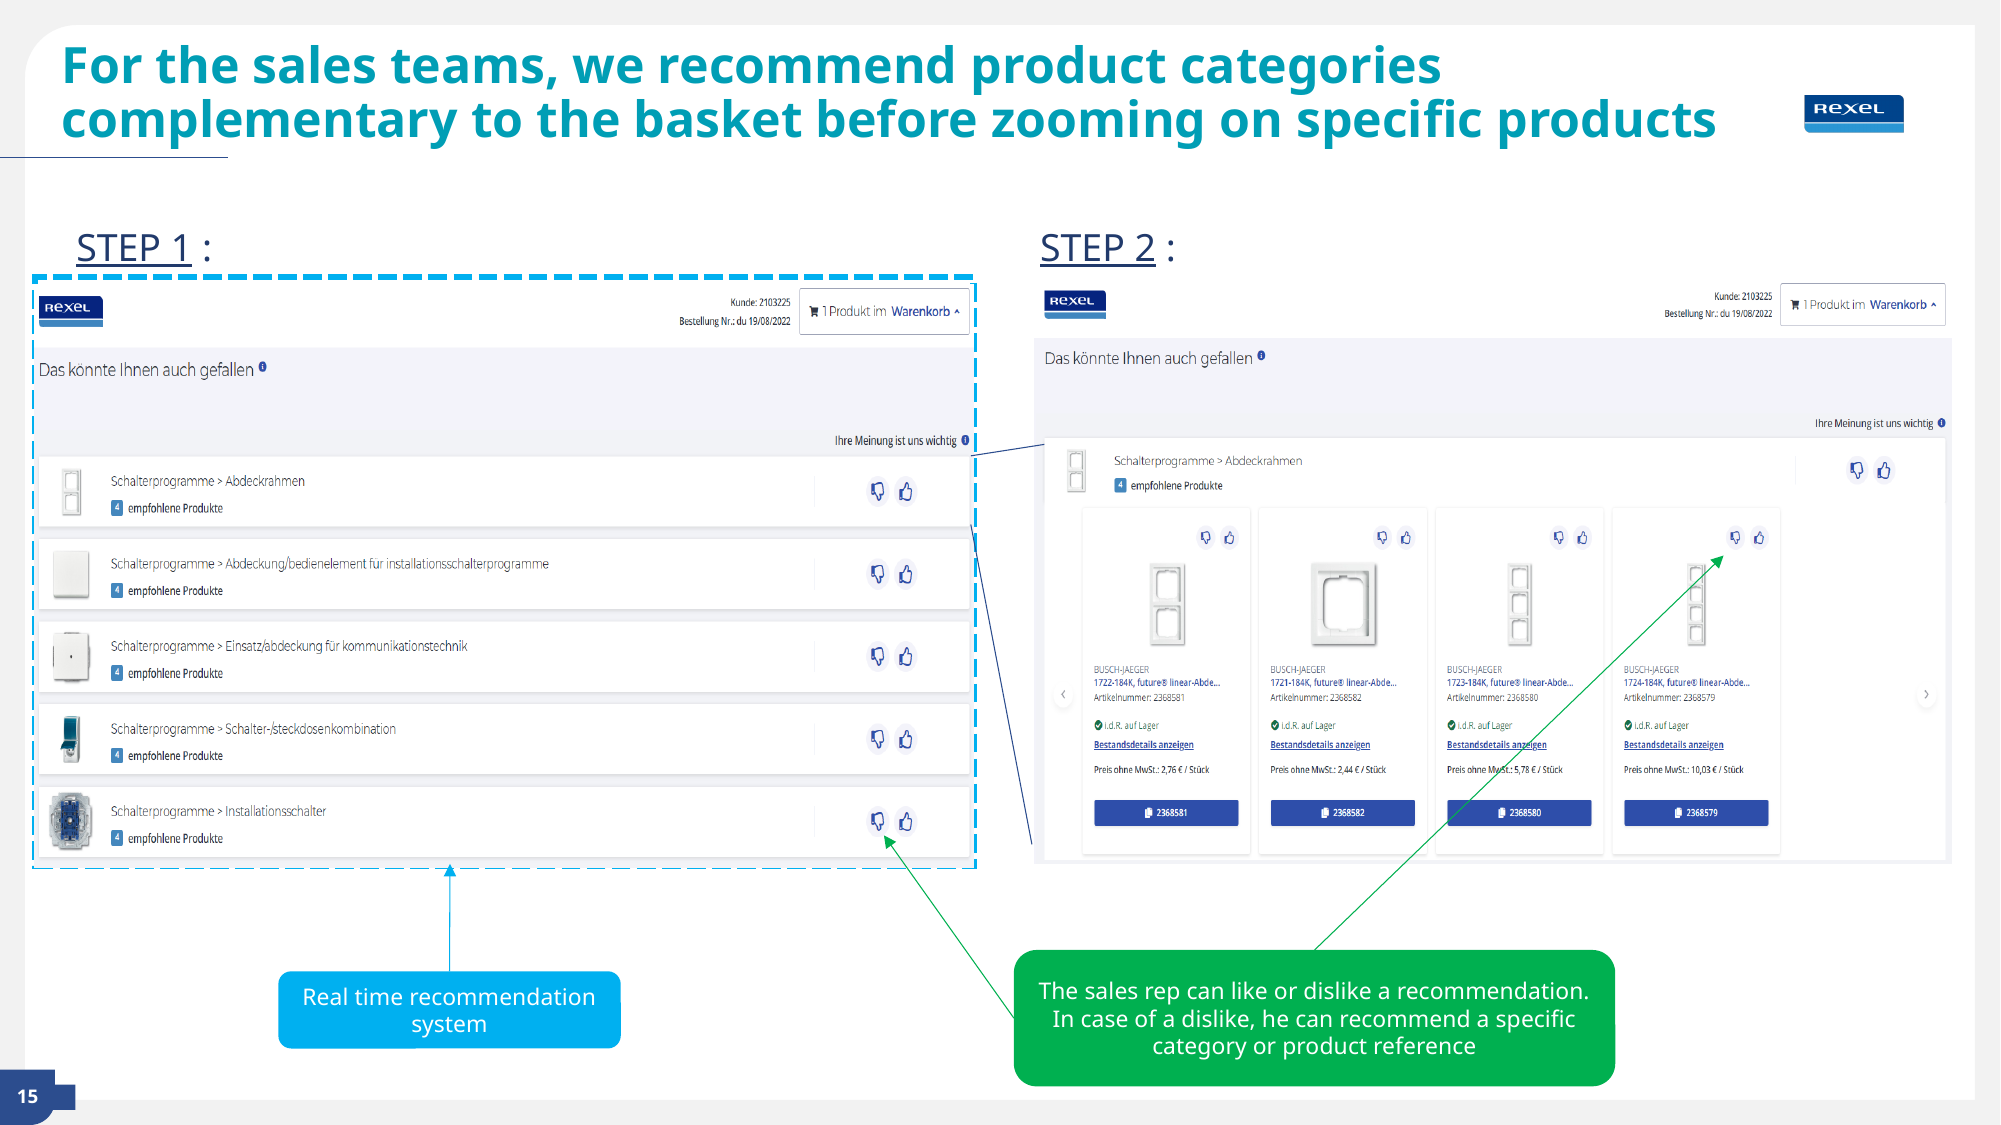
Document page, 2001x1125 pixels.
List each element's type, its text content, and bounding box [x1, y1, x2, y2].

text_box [1314, 555, 1724, 950]
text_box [970, 524, 1032, 845]
title For the sales teams, we recommend product categories complementary to the basket before zooming on specific products [61, 38, 1819, 149]
text_box The sales rep can like or dislike a recommendation. In case of a dislike, he can recommend a specific category or product reference [1012, 948, 1617, 1088]
picture [1819, 95, 1905, 133]
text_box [883, 835, 1014, 1019]
picture [1034, 280, 1952, 864]
text_box [34, 276, 975, 287]
text_box STEP 1 : [61, 216, 318, 277]
picture [34, 284, 974, 868]
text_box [970, 444, 1045, 456]
text_box STEP 2 : [1025, 216, 1282, 277]
text_box Real time recommendation system [277, 970, 622, 1050]
